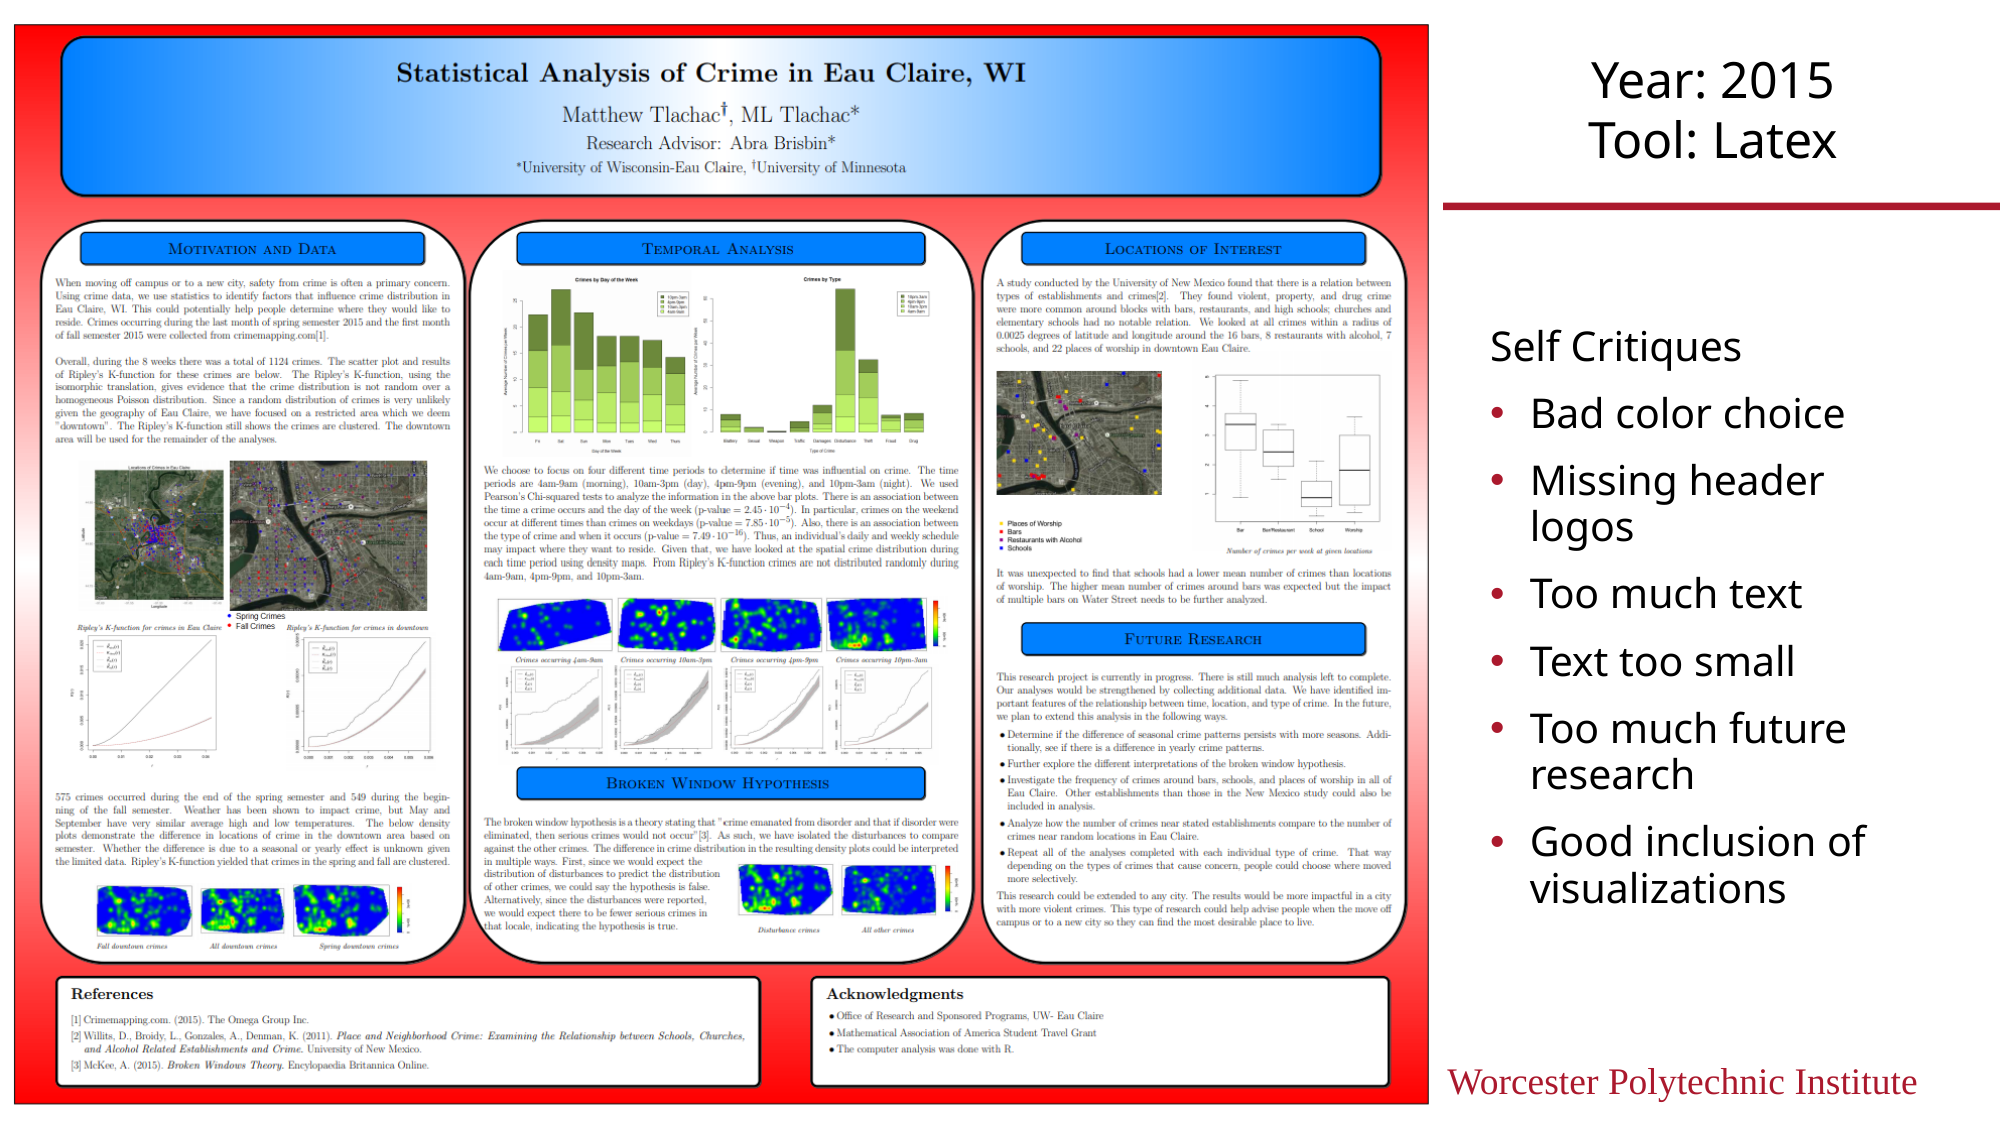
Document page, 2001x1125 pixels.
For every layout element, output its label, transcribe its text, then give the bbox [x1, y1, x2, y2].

picture [0, 7, 1444, 1118]
text_box Year: 2015 Tool: Latex [1638, 40, 1789, 191]
text_box Self Critiques Bad color choice Missing header logos Too much text Text too small Too much future research Good inclusion of visualizations [1475, 316, 1952, 927]
